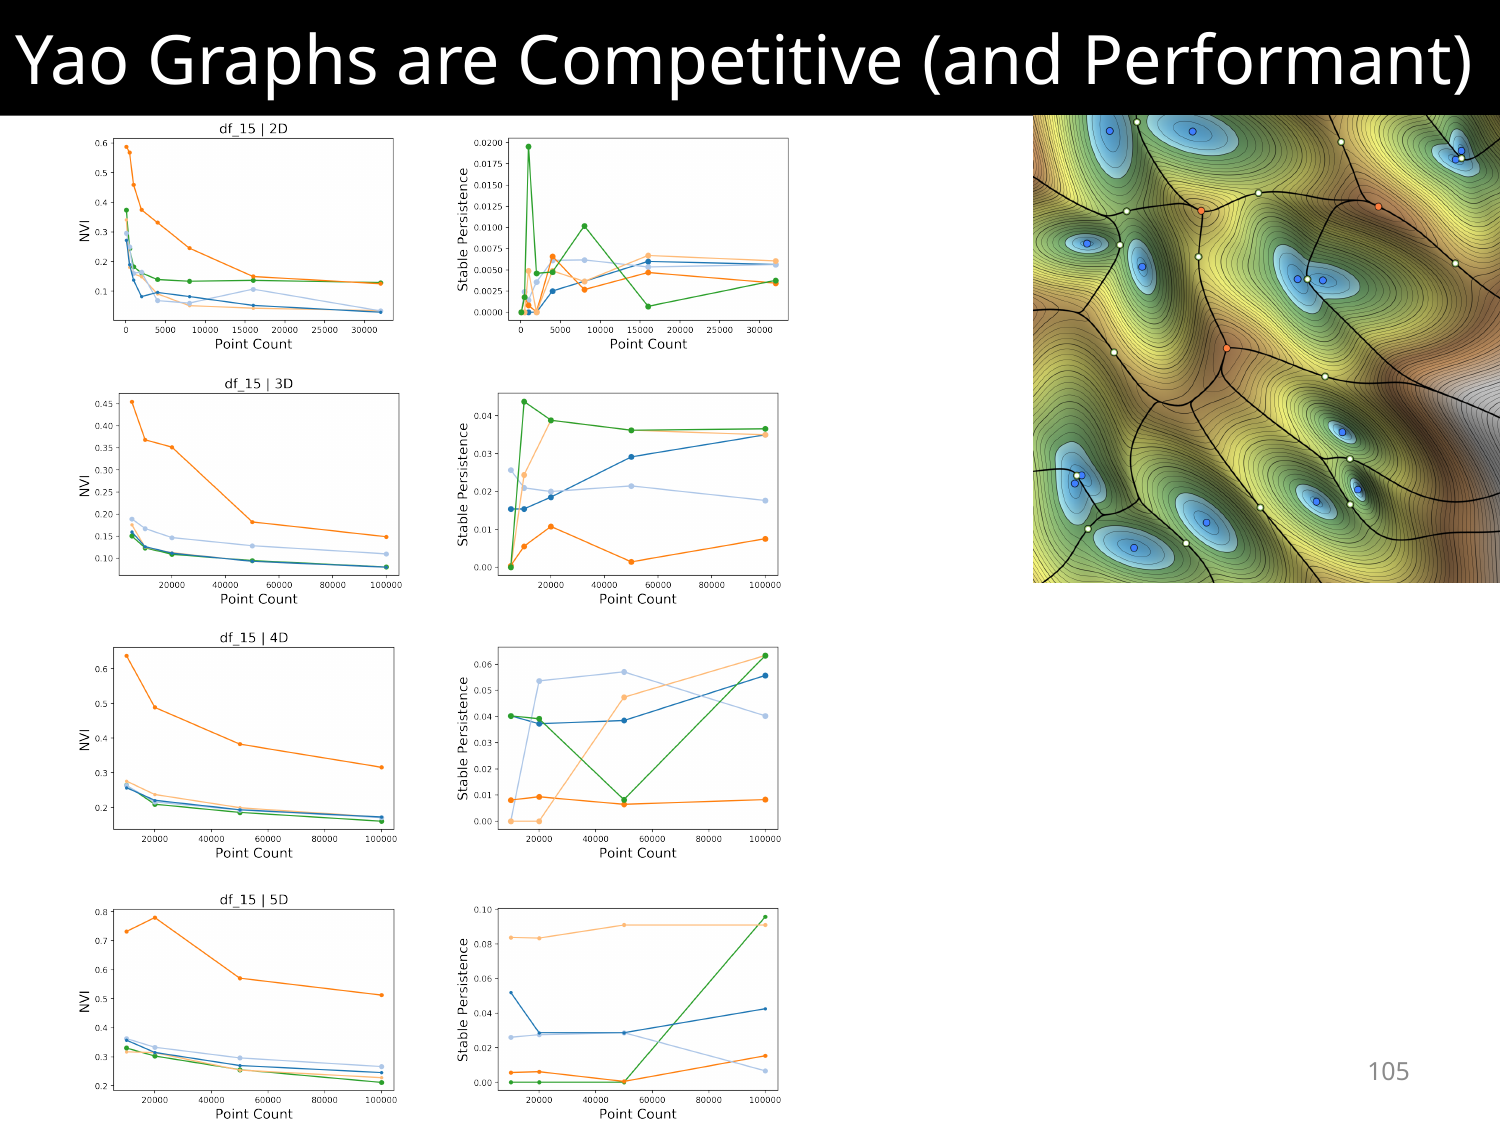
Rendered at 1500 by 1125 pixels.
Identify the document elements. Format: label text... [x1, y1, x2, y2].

picture [1033, 115, 1500, 583]
picture [451, 131, 796, 357]
picture [451, 640, 787, 866]
picture [72, 372, 408, 612]
picture [451, 900, 787, 1125]
slide_number 105 [1074, 1042, 1425, 1103]
picture [72, 887, 403, 1125]
picture [451, 386, 787, 612]
picture [72, 117, 401, 357]
picture [72, 626, 403, 866]
title Yao Graphs are Competitive (and Performant) [0, 0, 1500, 116]
